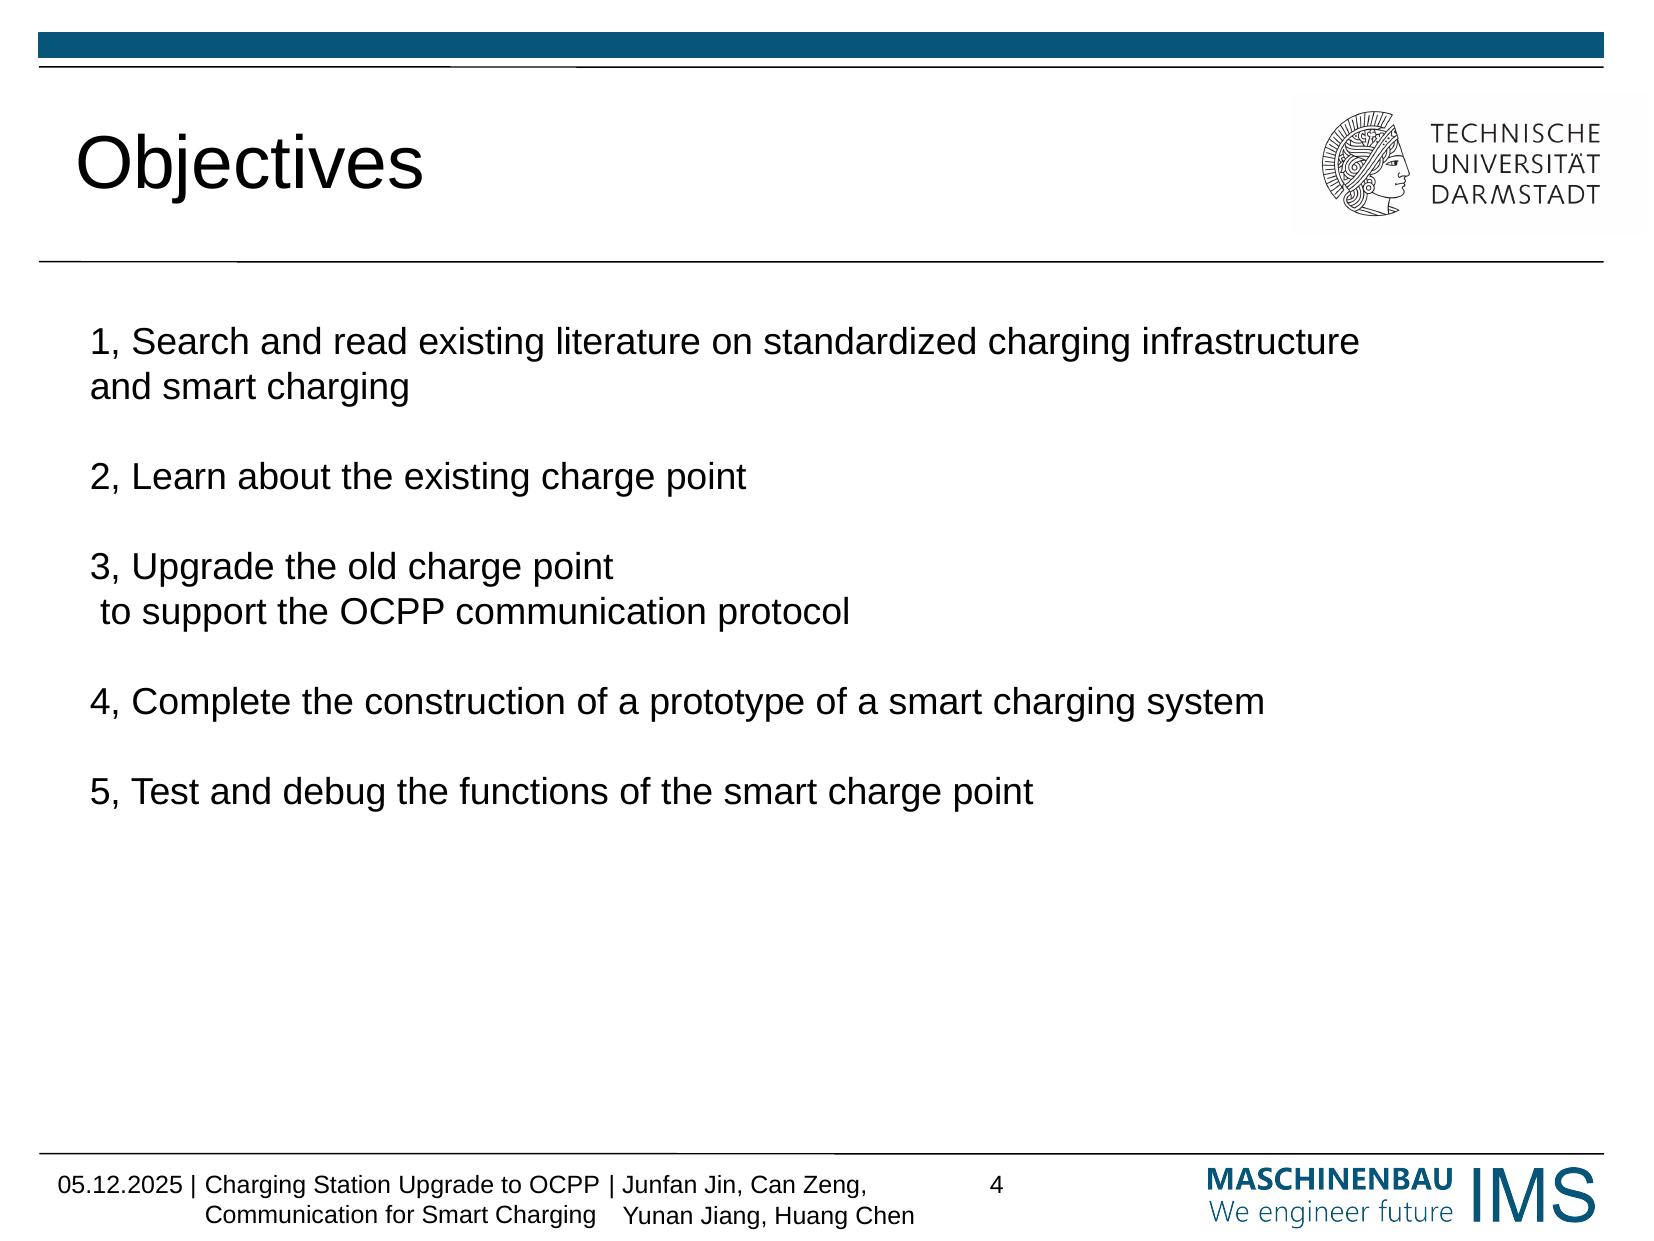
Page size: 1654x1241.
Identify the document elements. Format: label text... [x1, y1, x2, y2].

title Objectives [74, 90, 1274, 240]
picture [1208, 1167, 1595, 1230]
picture [1216, 1167, 1225, 1181]
picture [1562, 1167, 1595, 1201]
picture [1286, 88, 1651, 239]
picture [1439, 1167, 1447, 1185]
picture [1375, 1167, 1383, 1179]
text_box 1, Search and read existing literature on standardized charging infrastructure and smart charging 2, Learn about the existing charge point 3, Upgrade the old charge point to support the OCPP communication protocol 4, Complete the construction of a prototype of a smart charging system 5, Test and debug the functions of the smart charge point [74, 309, 1420, 880]
picture [1301, 1167, 1309, 1176]
picture [1335, 1167, 1343, 1180]
